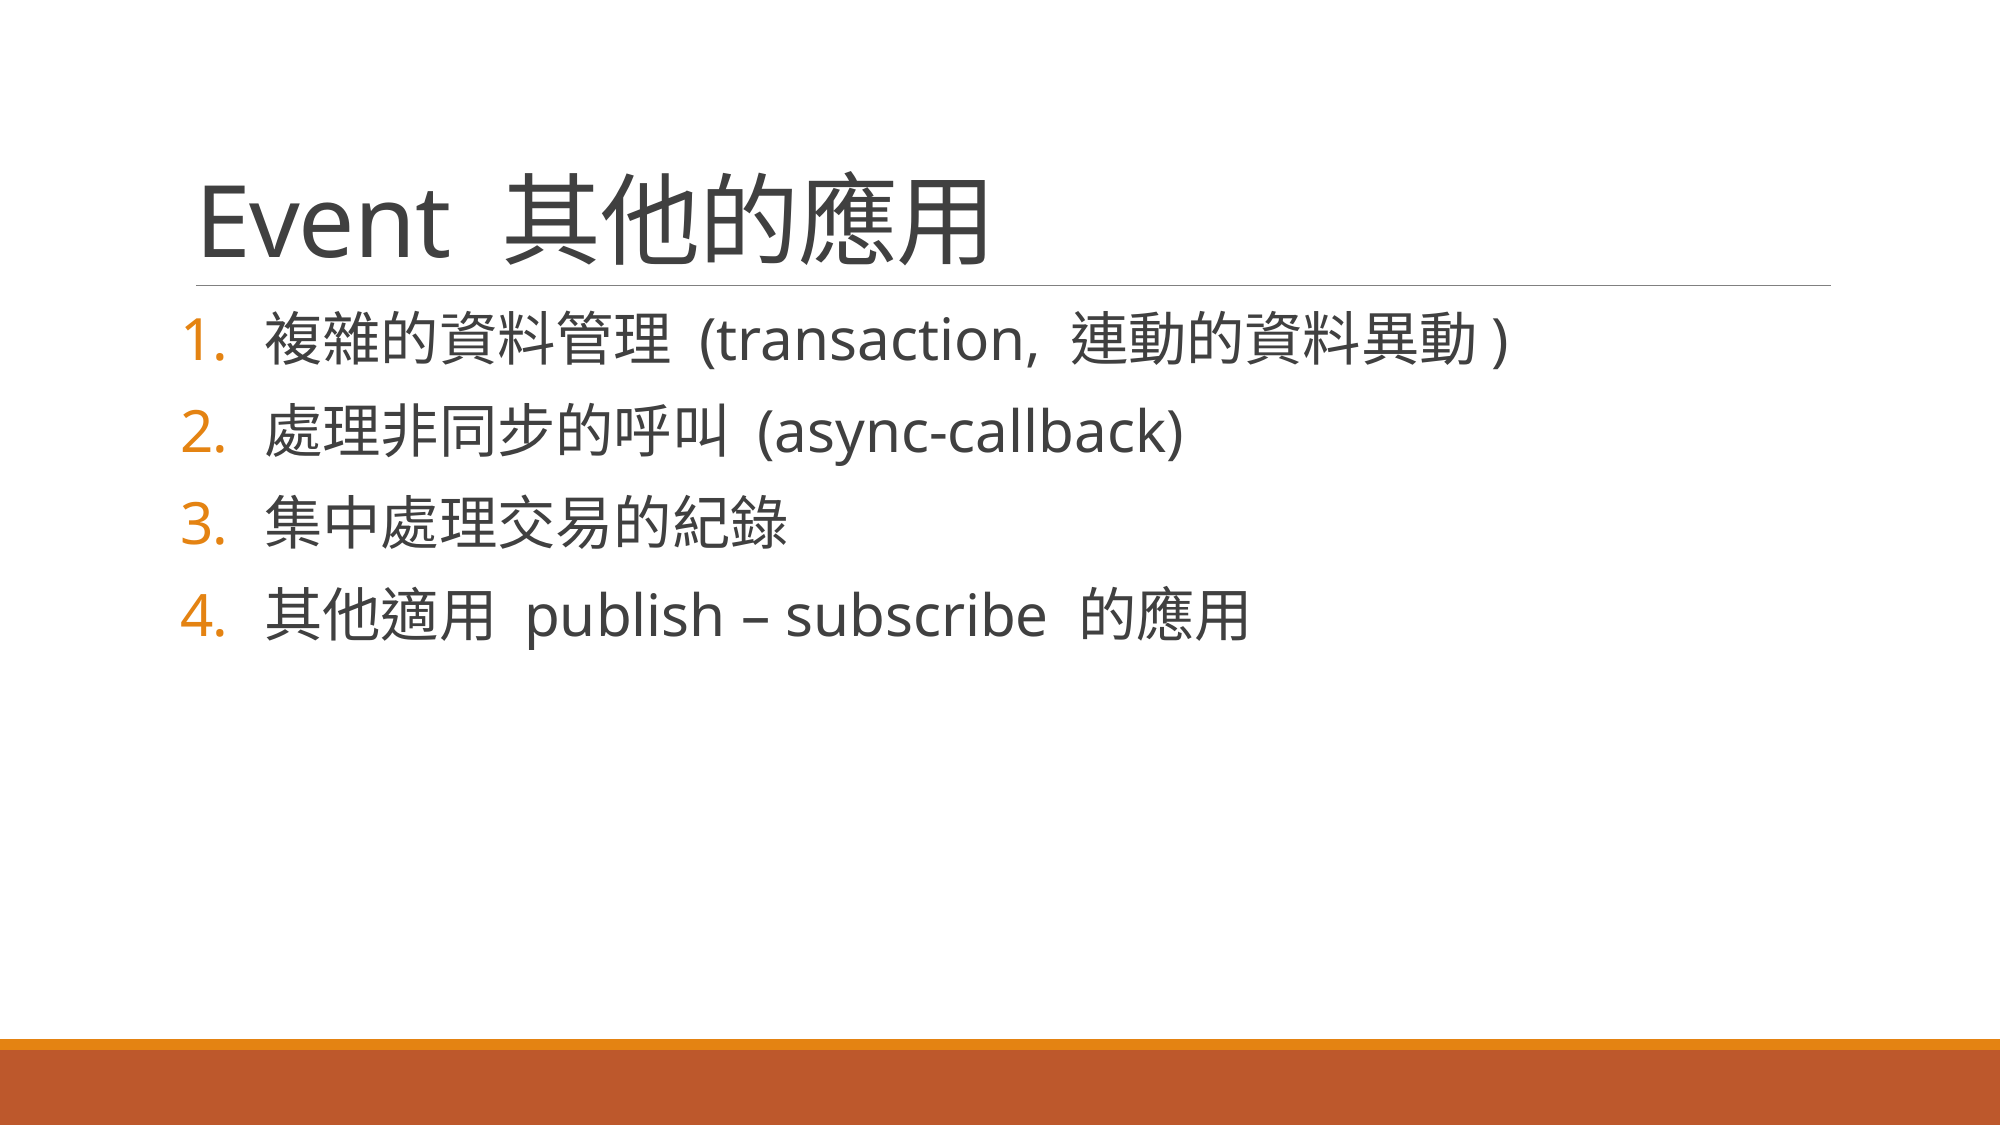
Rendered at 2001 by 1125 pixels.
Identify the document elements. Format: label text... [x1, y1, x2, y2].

title Event 其他的應用 [180, 47, 1830, 285]
list 複雜的資料管理 (transaction, 連動的資料異動) 處理非同步的呼叫 (async-callback) 集中處理交易的紀錄 其他適用 publish – subscribe 的應用 [180, 302, 1830, 963]
